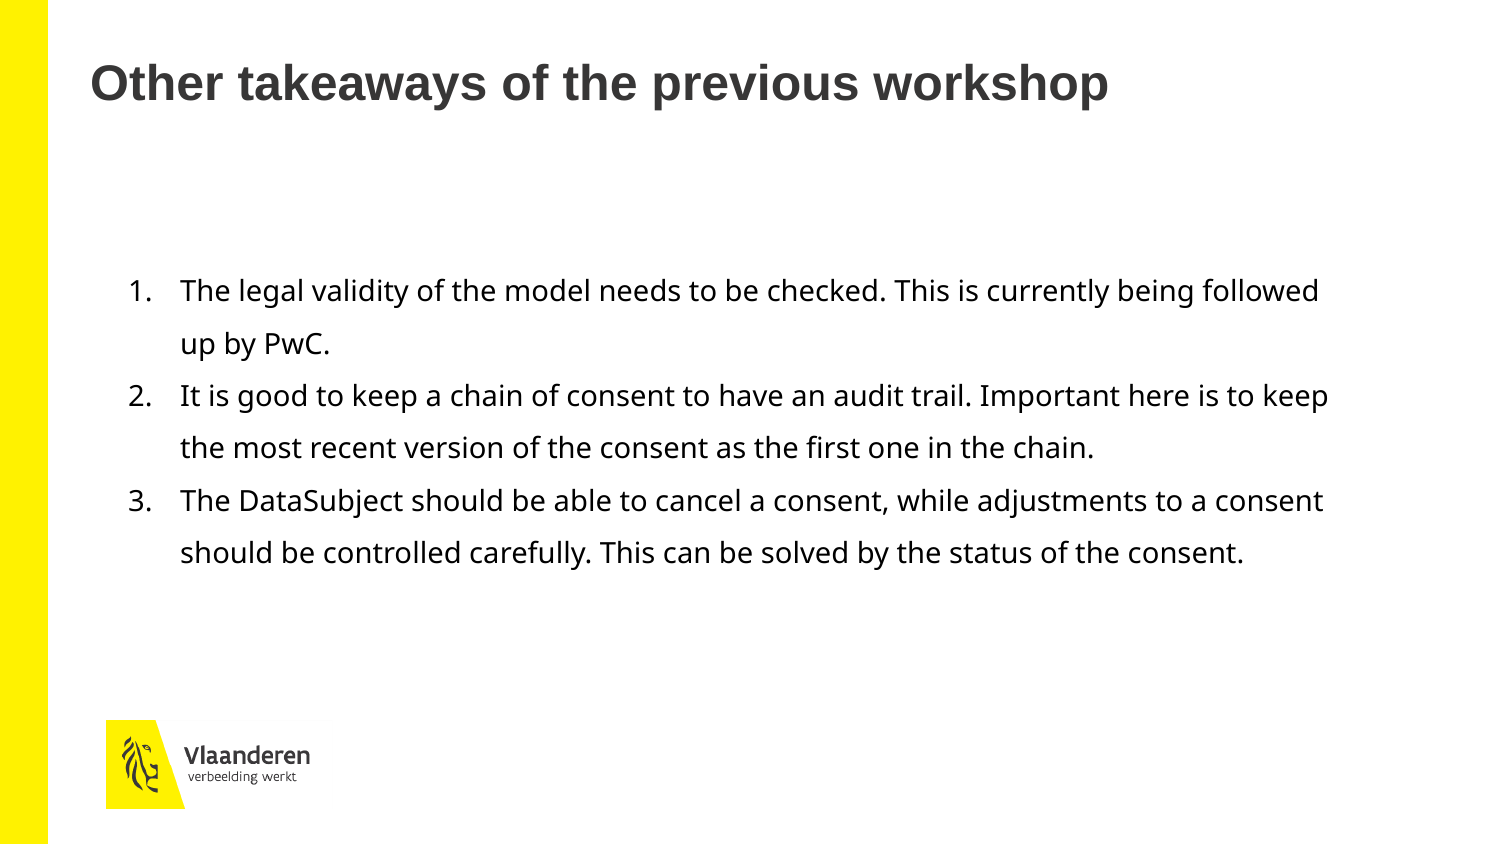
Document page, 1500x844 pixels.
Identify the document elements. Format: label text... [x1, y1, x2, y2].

title Other takeaways of the previous workshop [75, 34, 1370, 172]
text_box The legal validity of the model needs to be checked. This is currently being followed up by PwC. It is good to keep a chain of consent to have an audit trail. Important here is to keep the most recent version of the consent as the first one in the chain. The DataSubject should be able to cancel a consent, while adjustments to a consent should be controlled carefully. This can be solved by the status of the consent. [90, 240, 1370, 585]
picture [106, 720, 333, 809]
